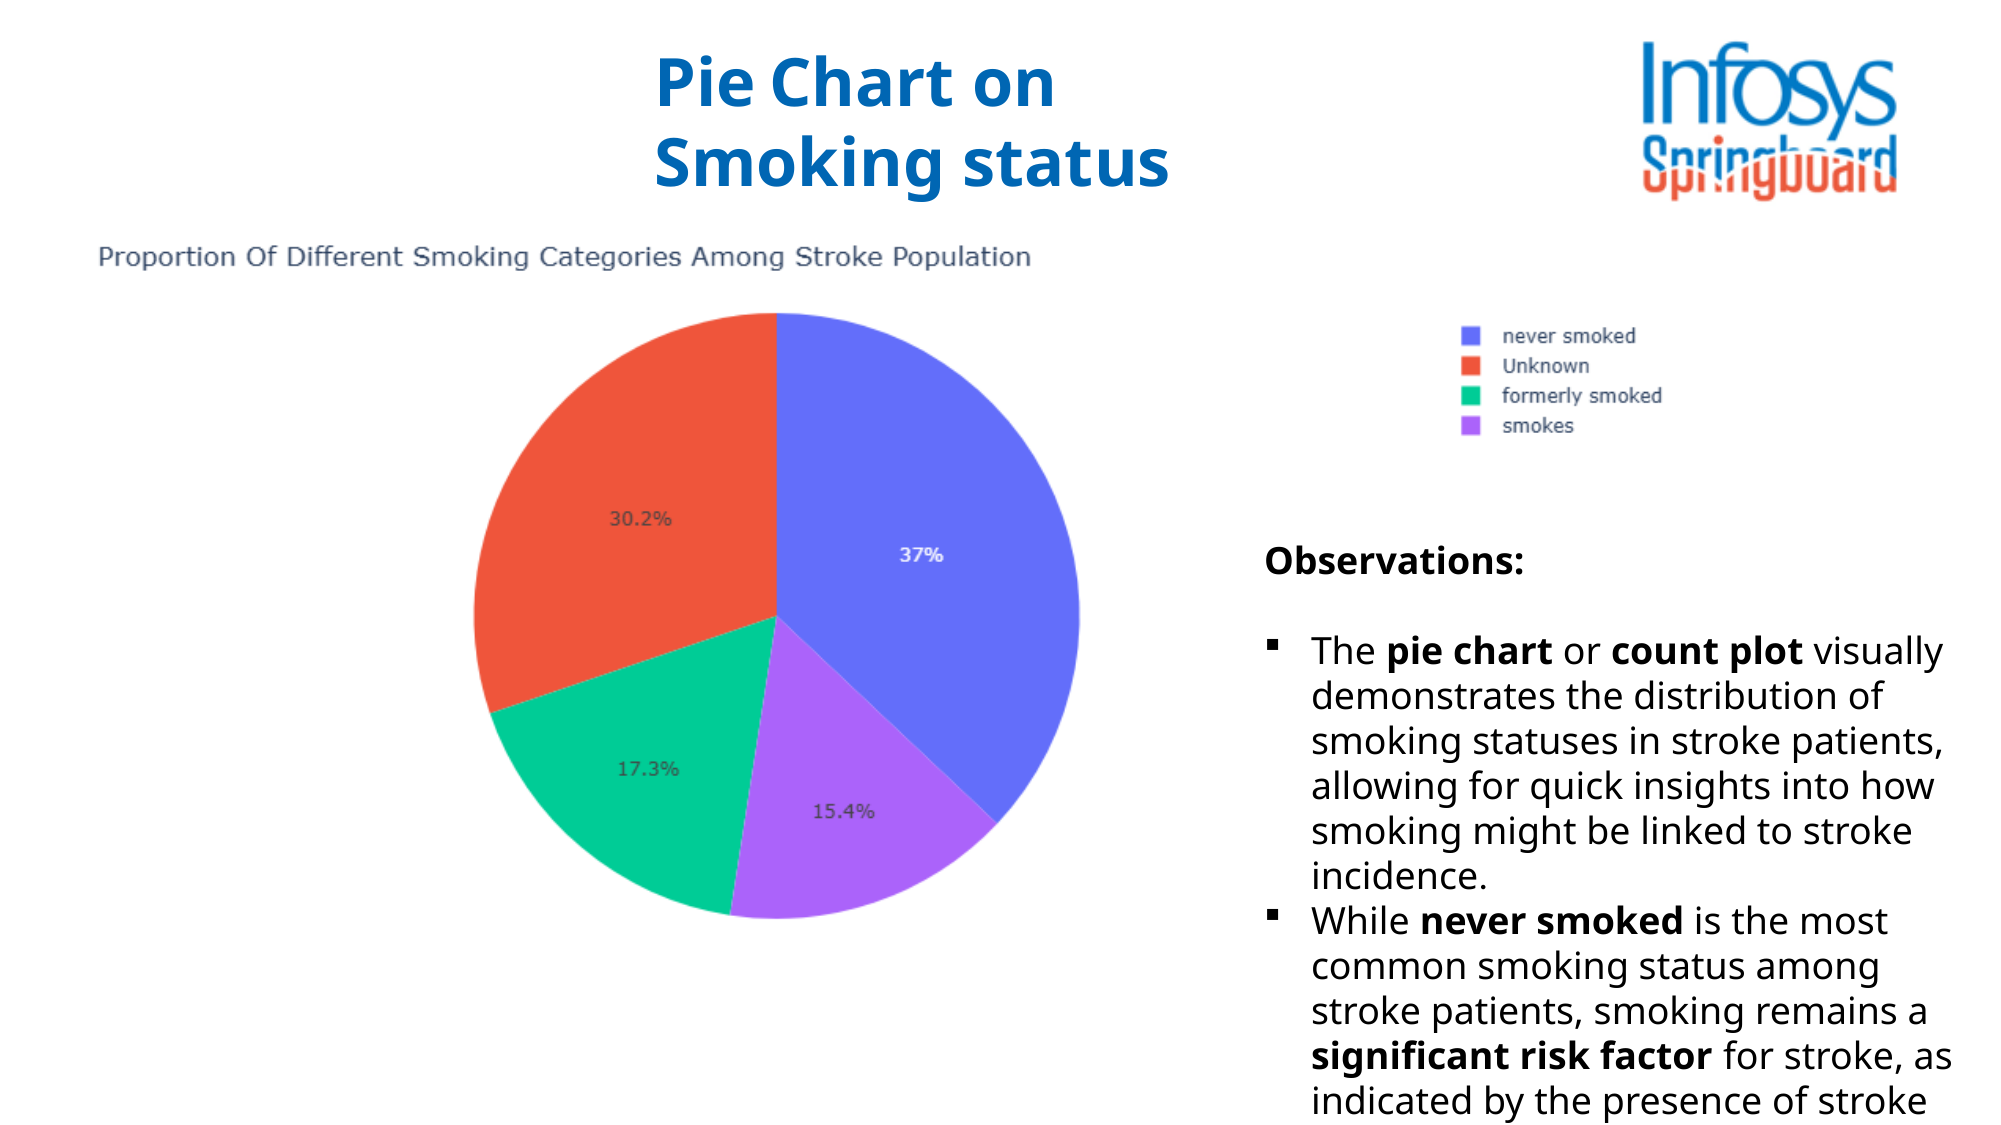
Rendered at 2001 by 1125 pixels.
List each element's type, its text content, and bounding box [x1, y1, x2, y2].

picture [14, 0, 1986, 1045]
text_box Pie Chart on Smoking status [639, 32, 1360, 207]
text_box Observations: The pie chart or count plot visually demonstrates the distribution of smoking statuses in stroke patients, allowing for quick insights into how smoking might be linked to stroke incidence. While never smoked is the most common smoking status among stroke patients, smoking remains a significant risk factor for stroke, as indicated by the presence of stroke cases in the "smokes" and "formerly smoked" categories. [1249, 529, 1970, 1125]
